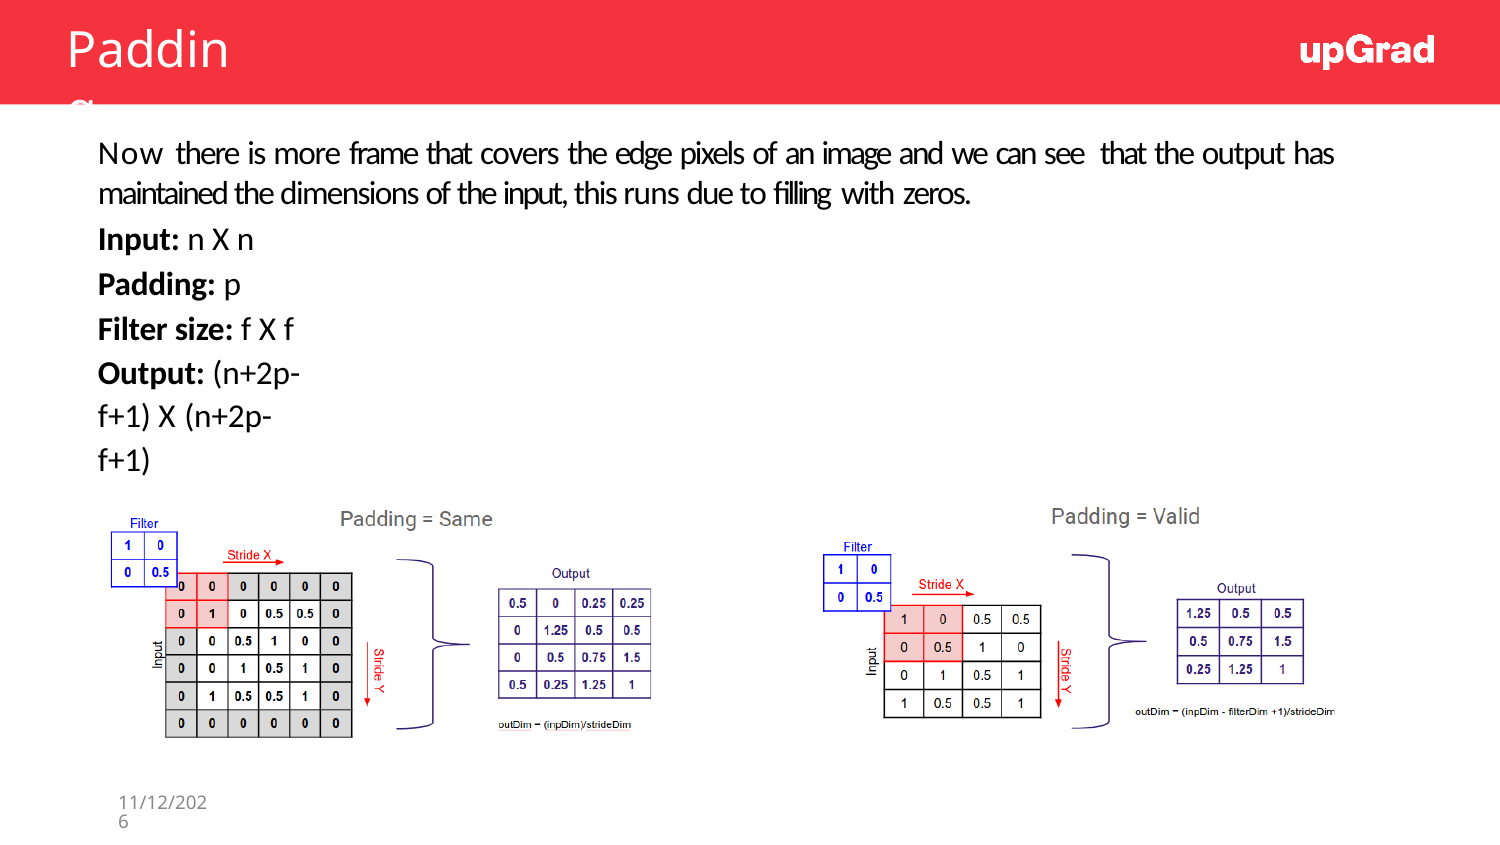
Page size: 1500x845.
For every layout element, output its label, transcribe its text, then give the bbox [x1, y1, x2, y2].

text_box [110, 510, 652, 738]
title Padding [64, 15, 244, 159]
text_box [822, 507, 1335, 729]
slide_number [116, 791, 217, 819]
picture [1300, 34, 1434, 70]
text_box Now there is more frame that covers the edge pixels of an image and we can see that the output has maintained the dimensions of the input, this runs due to filling with zeros. Input: n X n Padding: p Filter size: f X f Output: (n+2p-f+1) X (n+2p-f+1) [95, 129, 1335, 478]
